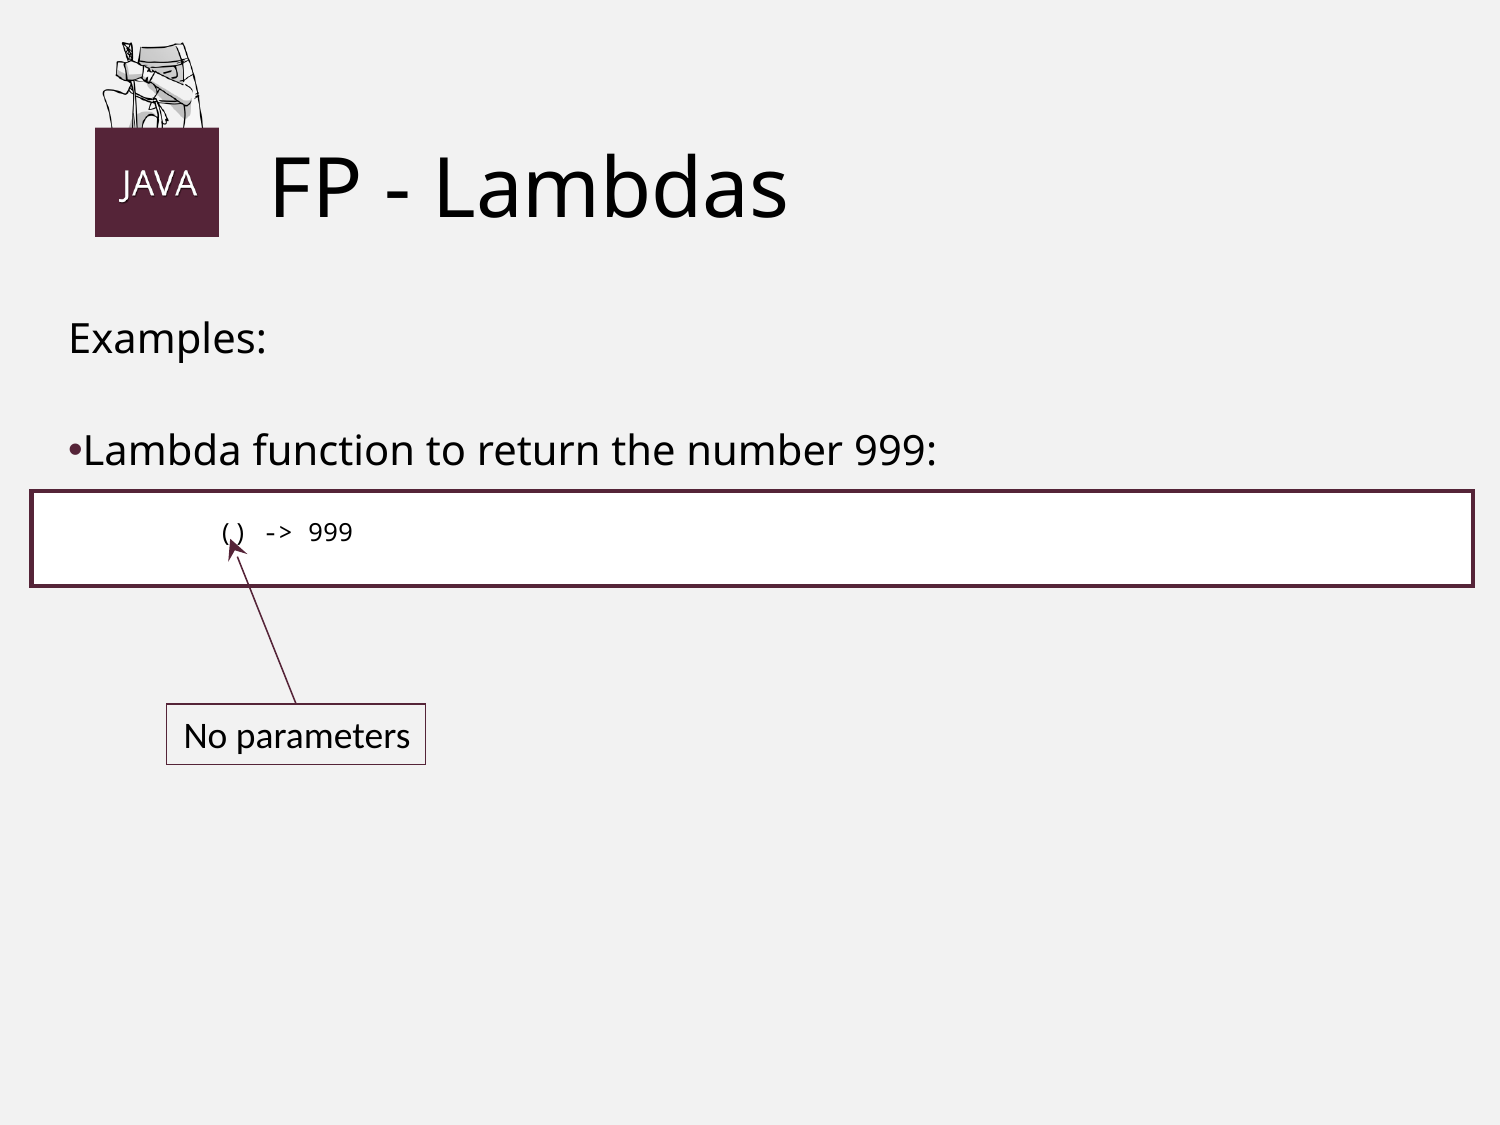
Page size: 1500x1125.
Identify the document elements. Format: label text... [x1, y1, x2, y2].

text_box Examples: Lambda function to return the number 999: () -> 999 [53, 278, 1388, 704]
title FP - Lambdas [253, 90, 1500, 279]
text_box No parameters [166, 703, 426, 765]
text_box [1388, 491, 1473, 587]
text_box [31, 491, 53, 587]
picture [95, 42, 219, 238]
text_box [229, 538, 297, 705]
